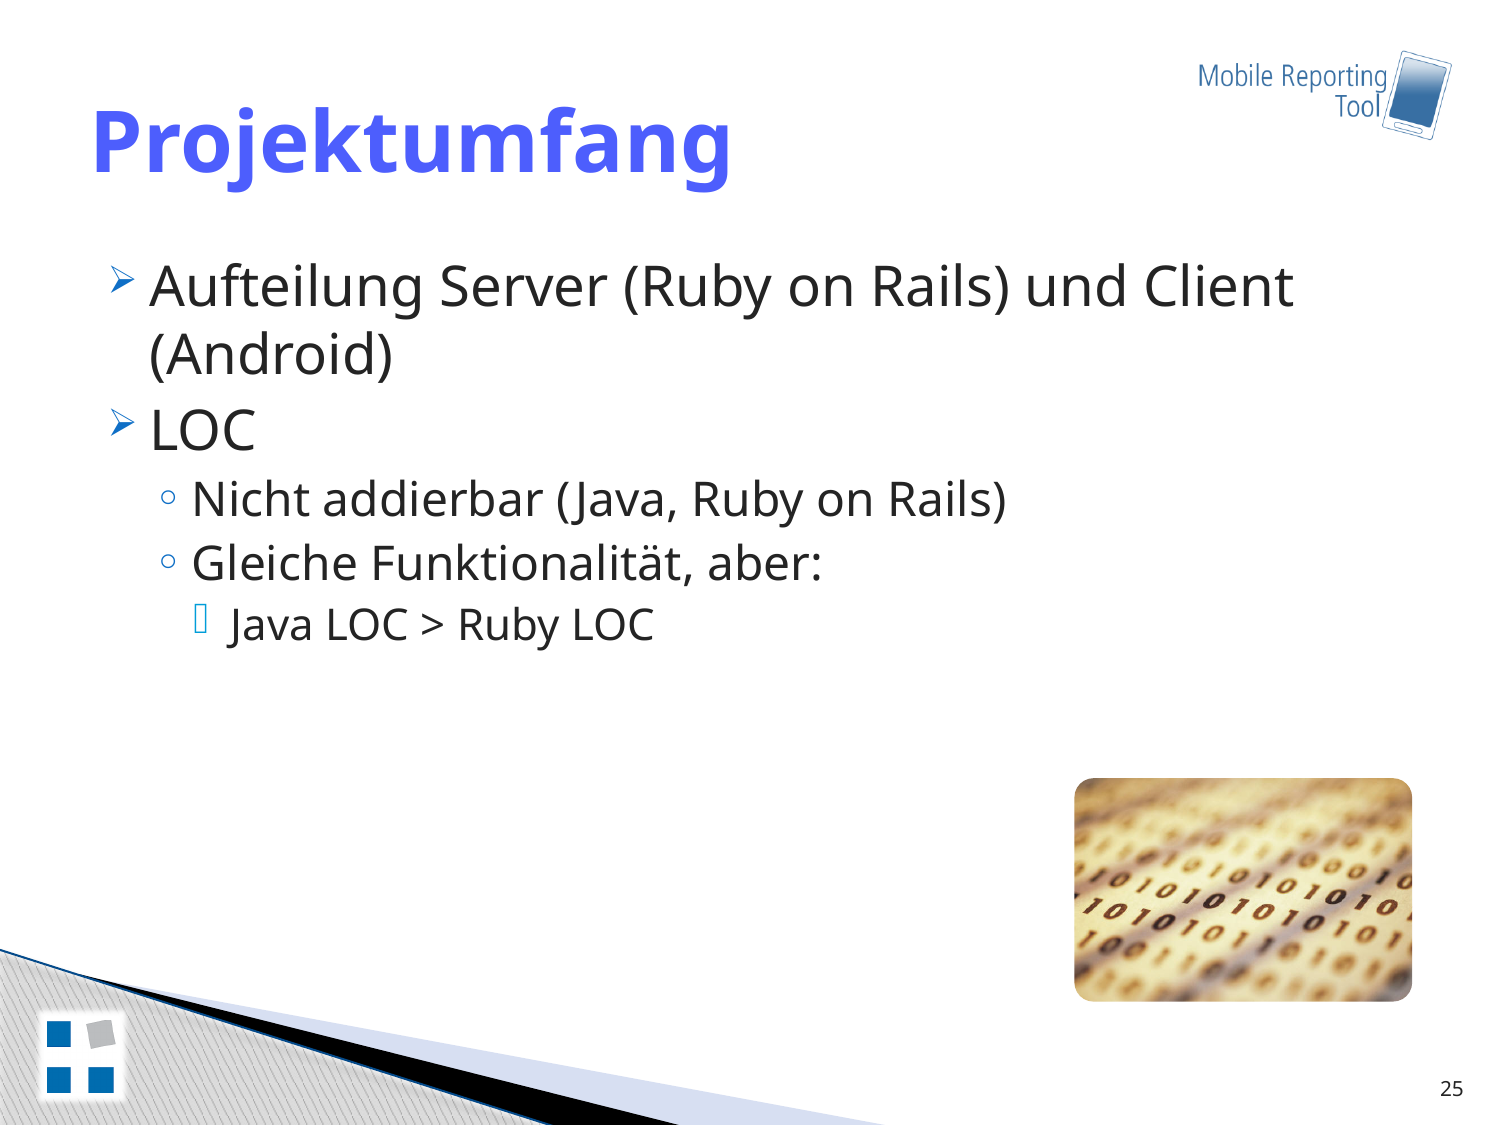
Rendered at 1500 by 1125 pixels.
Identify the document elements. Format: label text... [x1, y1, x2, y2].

picture [1074, 777, 1413, 1002]
list Aufteilung Server (Ruby on Rails) und Client (Android) LOC Nicht addierbar (Java, Ruby on Rails) Gleiche Funktionalität, aber: Java LOC > Ruby LOC [75, 243, 1425, 986]
slide_number 25 [1418, 1051, 1479, 1112]
title Projektumfang [75, 45, 1425, 233]
picture [1187, 42, 1459, 149]
picture [47, 1020, 117, 1093]
